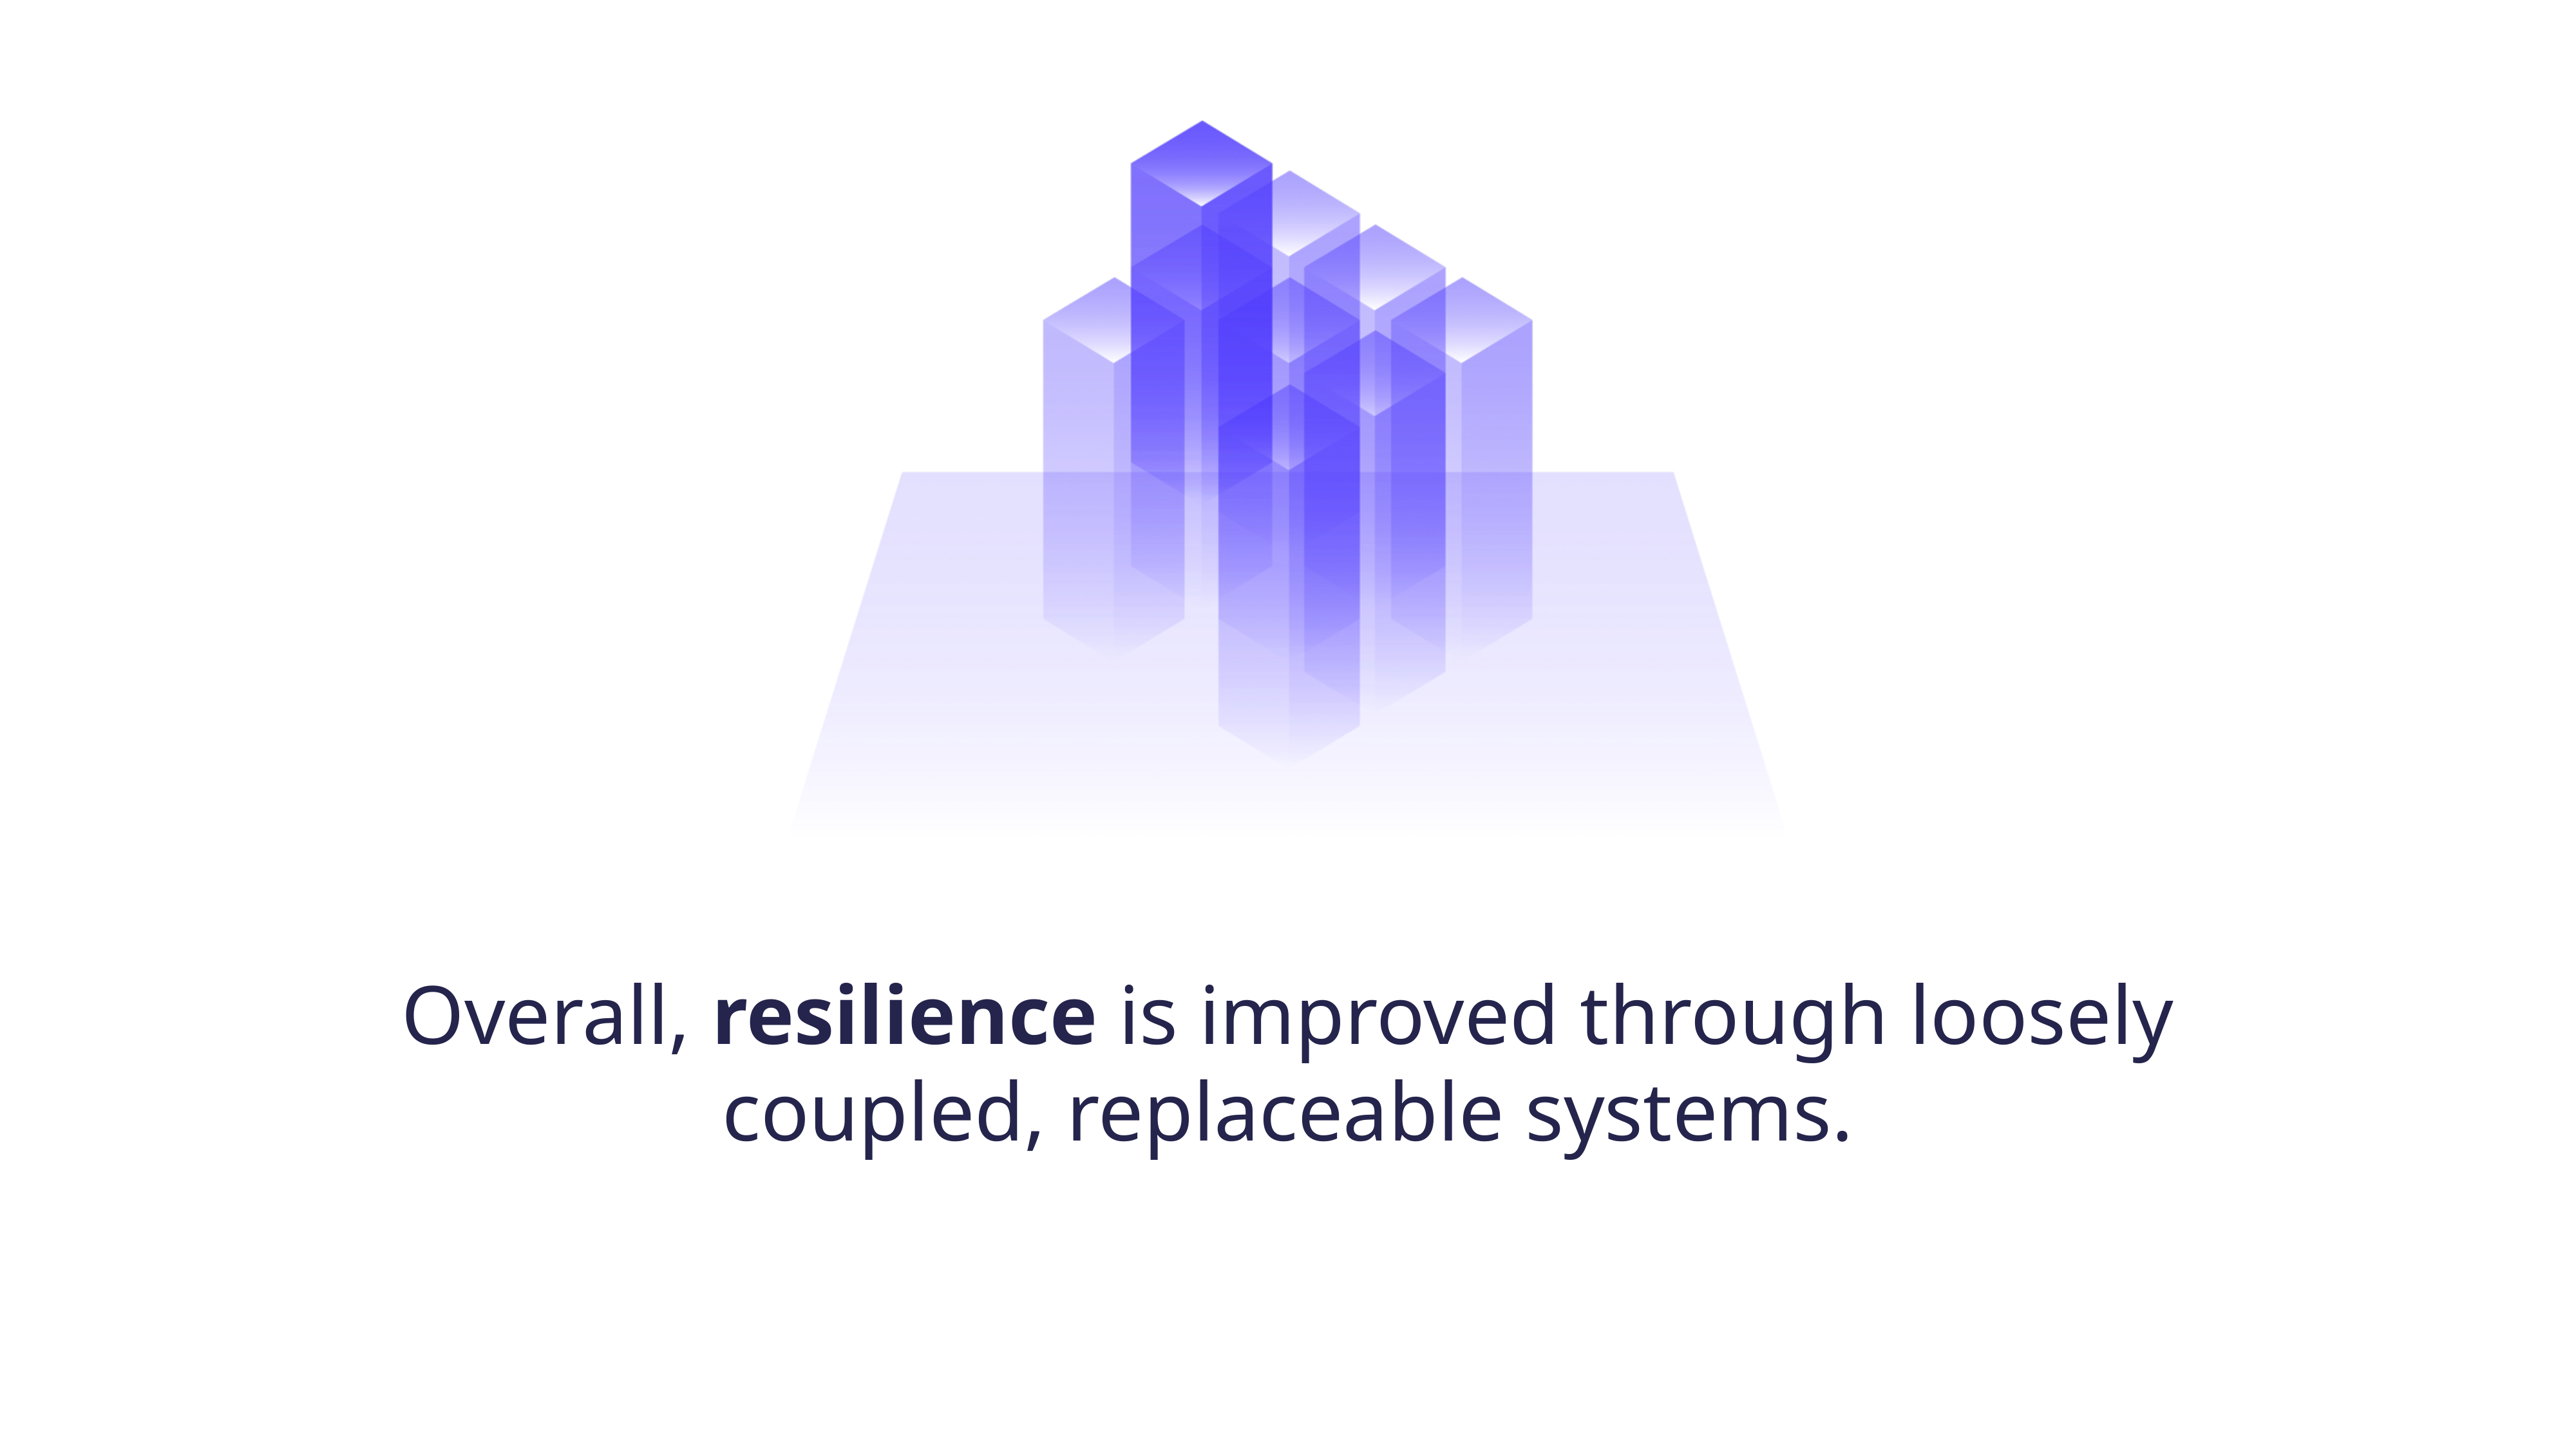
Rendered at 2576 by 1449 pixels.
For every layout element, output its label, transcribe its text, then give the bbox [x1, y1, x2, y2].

picture [787, 120, 1789, 840]
list Overall, resilience is improved through loosely coupled, replaceable systems. [300, 775, 2276, 1345]
